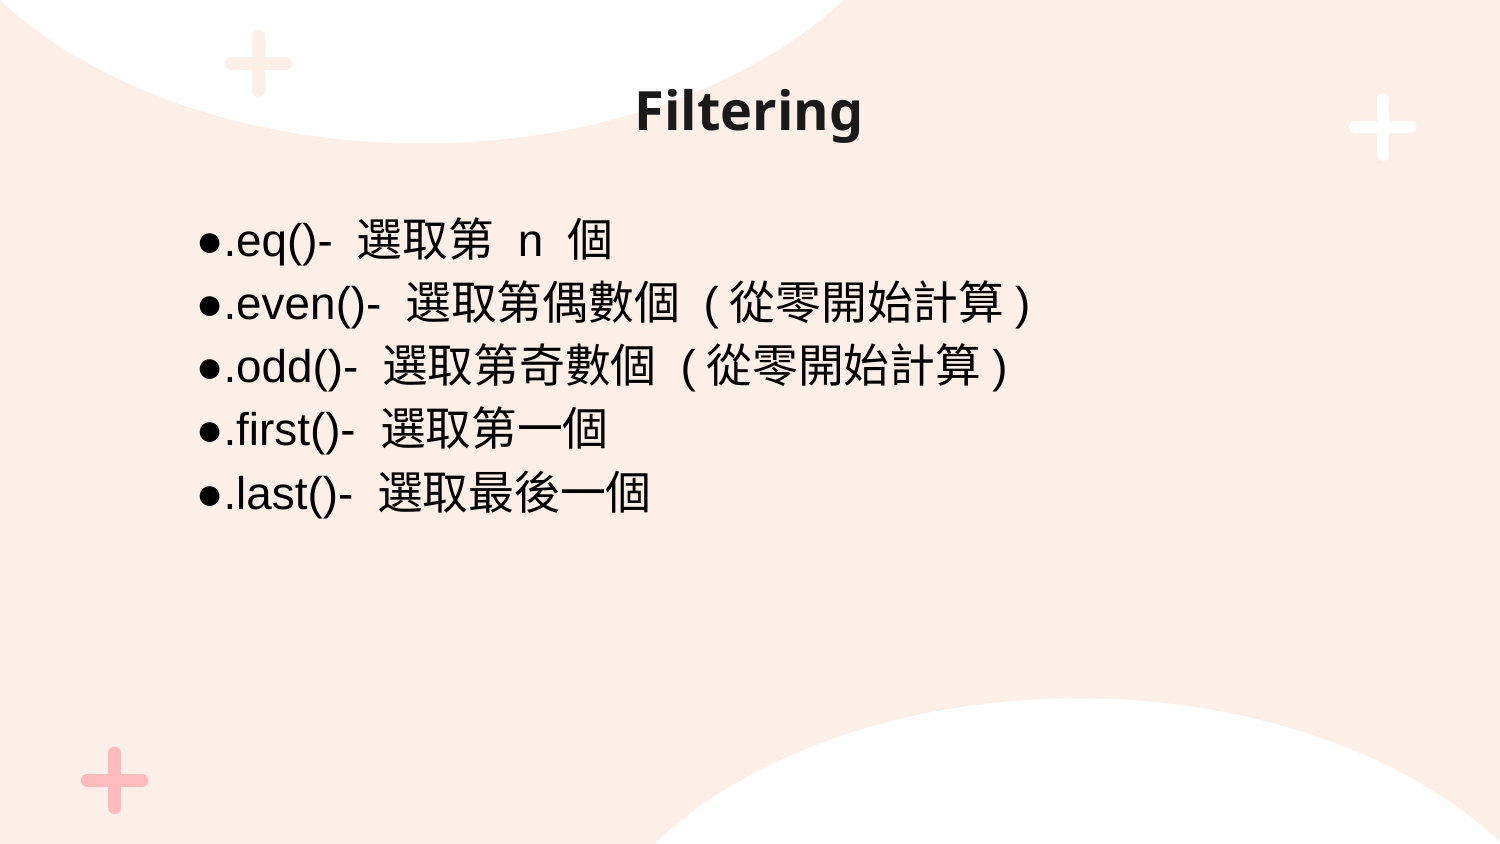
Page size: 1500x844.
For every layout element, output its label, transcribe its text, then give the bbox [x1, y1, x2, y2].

list ●.eq()- 選取第 n 個 ●.even()- 選取第偶數個 (從零開始計算) ●.odd()- 選取第奇數個 (從零開始計算) ●.first()- 選取第一個 ●.last()- 選取最後一個 [195, 172, 1420, 793]
title Filtering [115, 67, 1383, 163]
